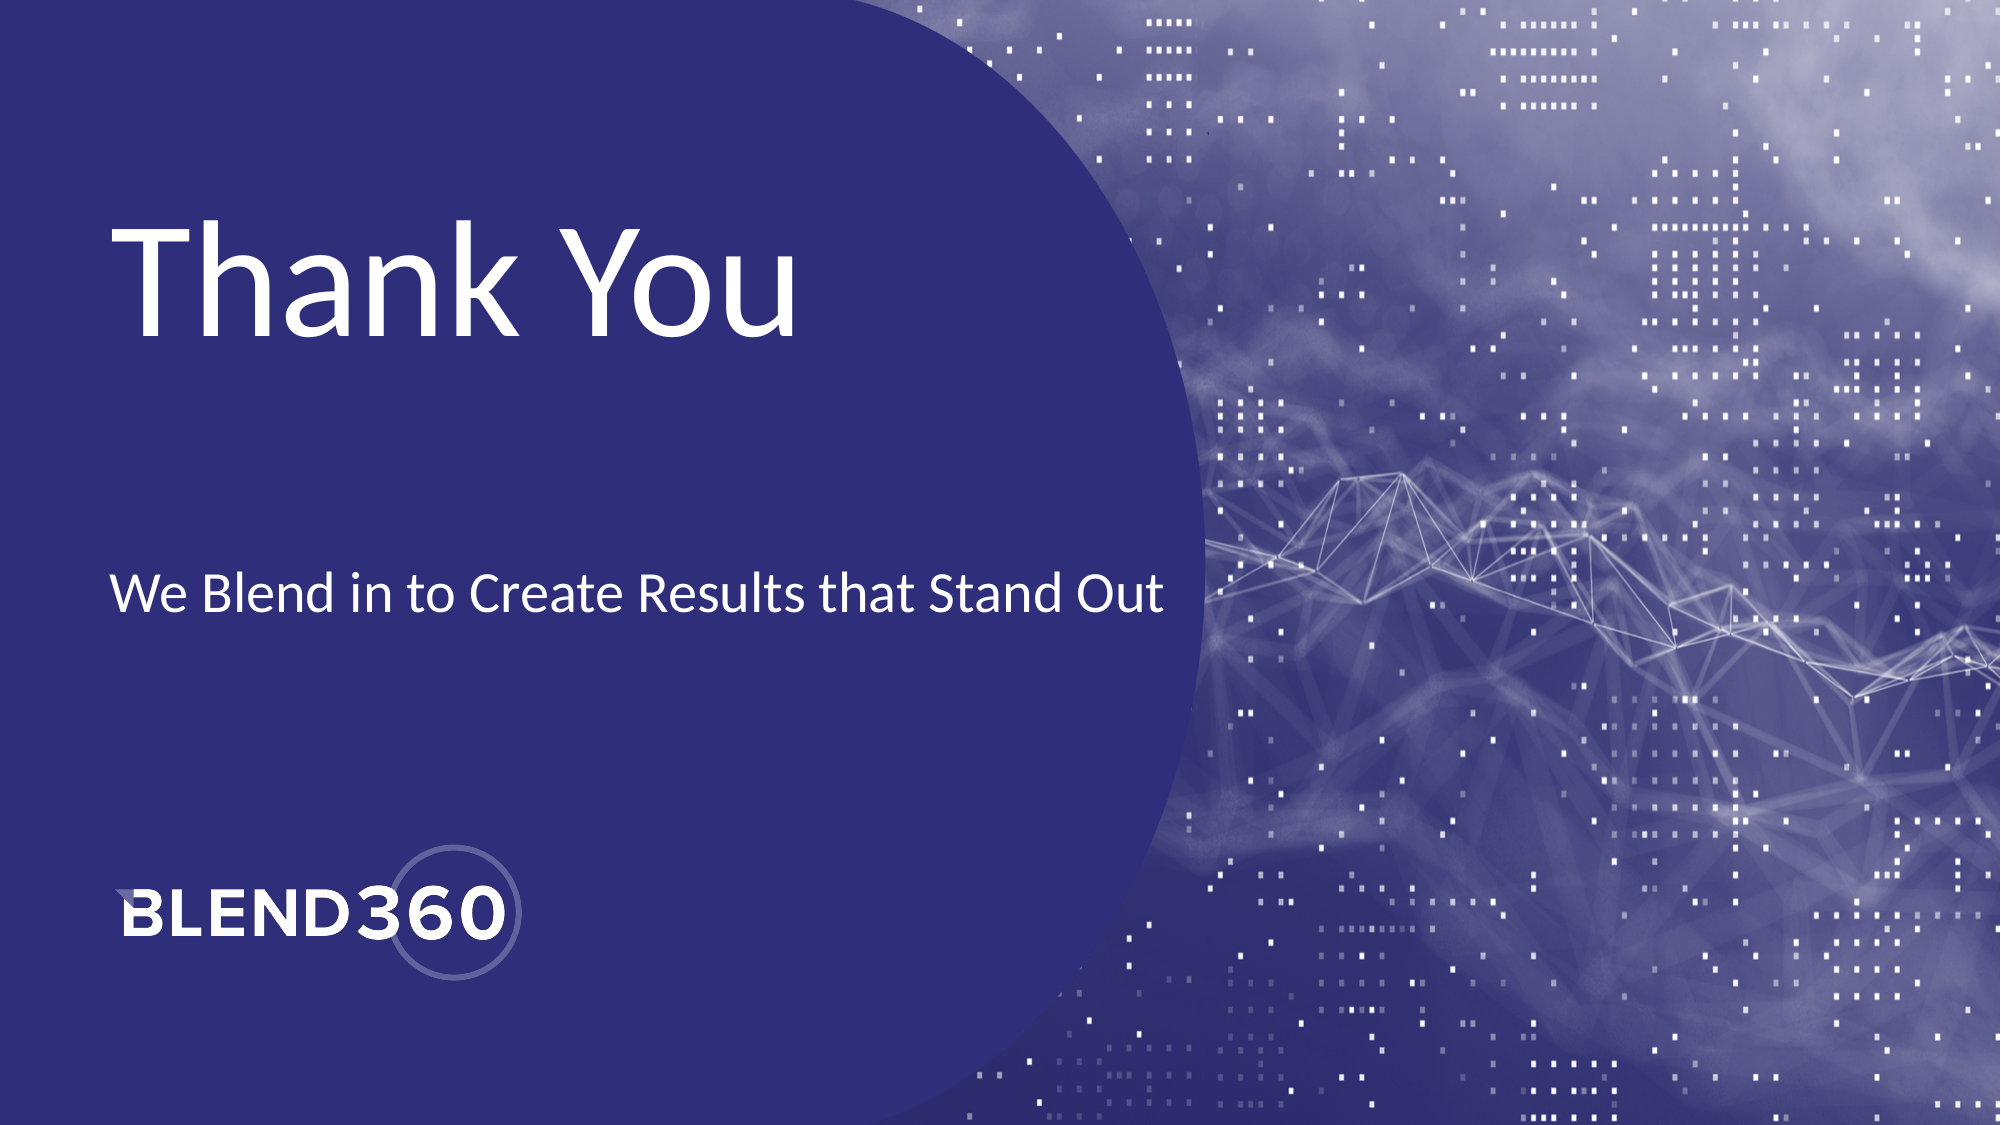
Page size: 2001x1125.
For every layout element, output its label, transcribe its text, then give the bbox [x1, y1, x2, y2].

picture [105, 832, 532, 993]
picture [849, 0, 2000, 1125]
list We Blend in to Create Results that Stand Out [109, 554, 1193, 676]
list Thank You [110, 192, 1055, 346]
